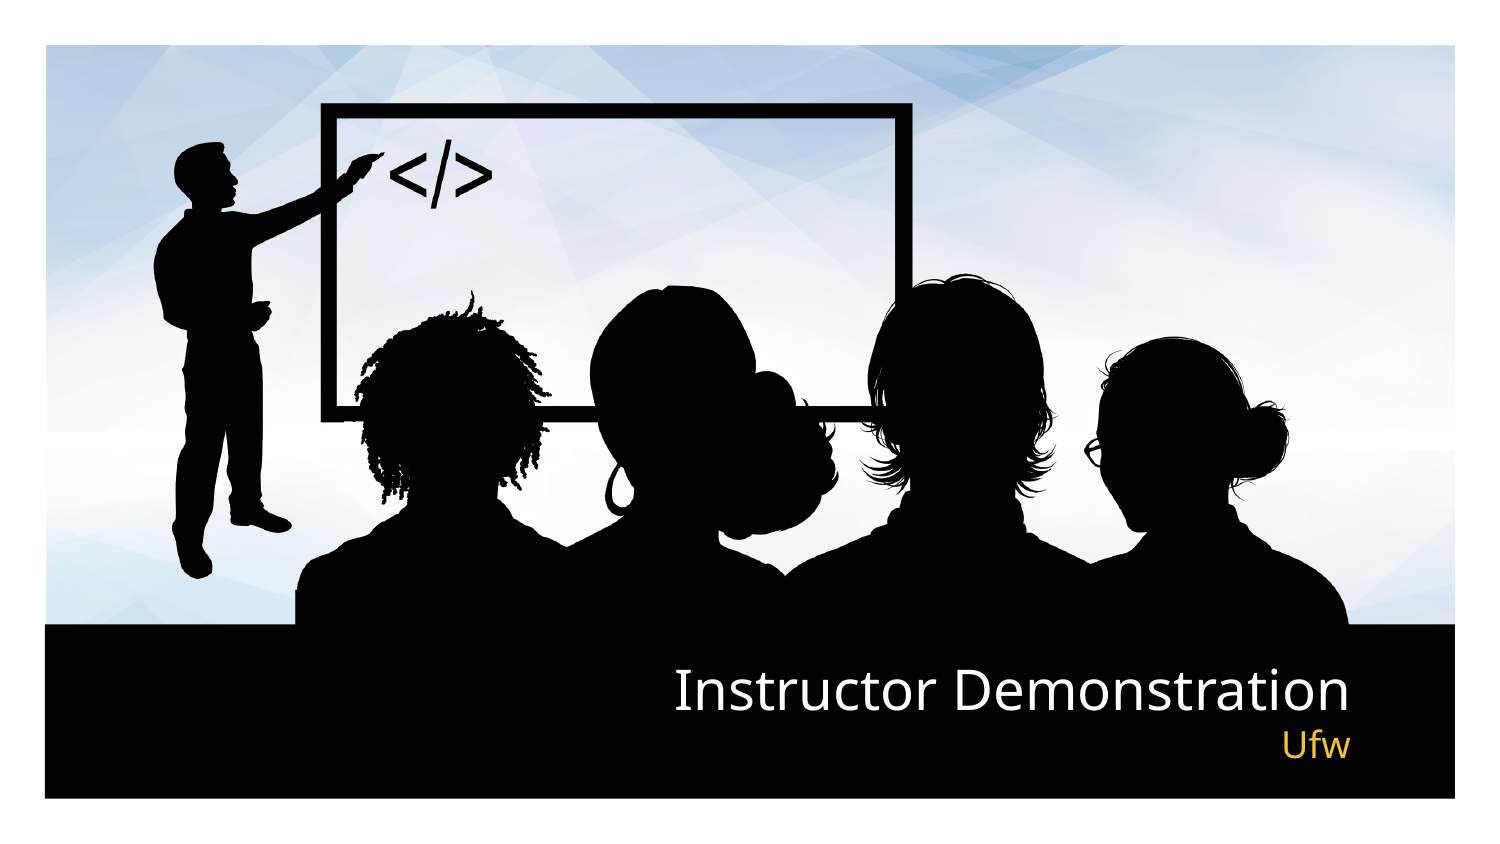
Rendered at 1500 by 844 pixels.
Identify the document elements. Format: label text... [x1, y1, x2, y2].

picture [45, 0, 1468, 630]
title Ufw [0, 719, 1500, 799]
